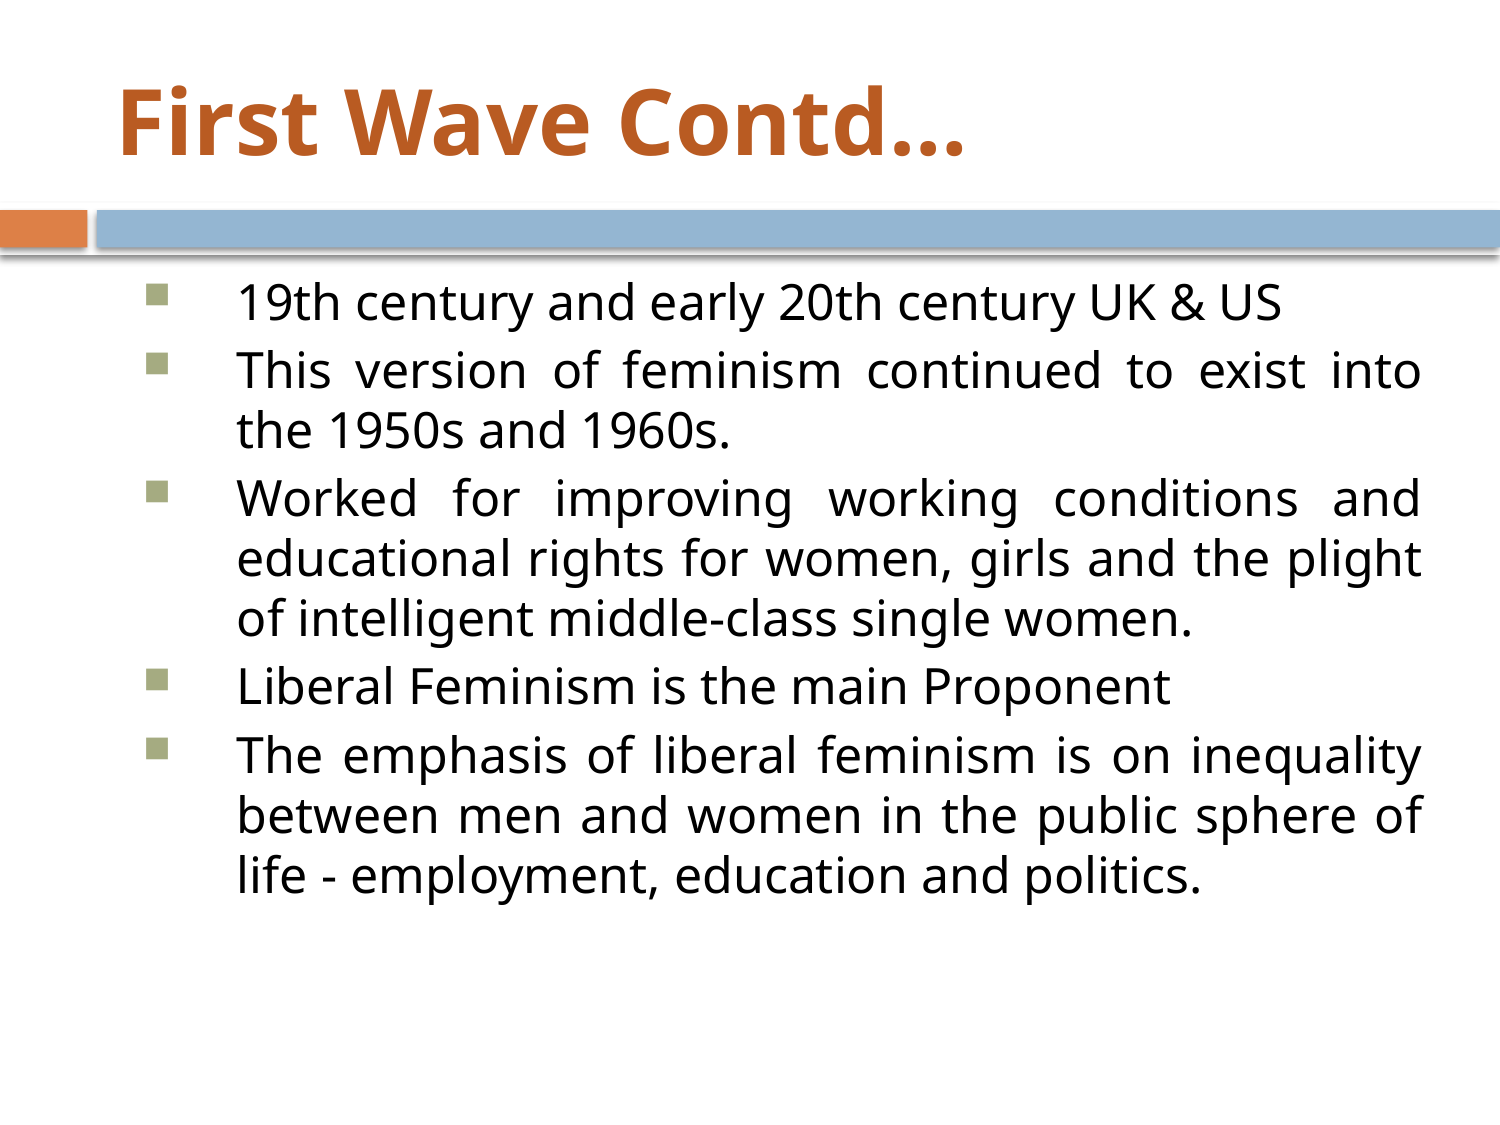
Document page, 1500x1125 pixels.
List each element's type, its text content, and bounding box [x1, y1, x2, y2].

list 19th century and early 20th century UK & US This version of feminism continued to exist into the 1950s and 1960s. Worked for improving working conditions and educational rights for women, girls and the plight of intelligent middle-class single women. Liberal Feminism is the main Proponent The emphasis of liberal feminism is on inequality between men and women in the public sphere of life - employment, education and politics. [100, 262, 1438, 1125]
title First Wave Contd… [100, 37, 1438, 200]
